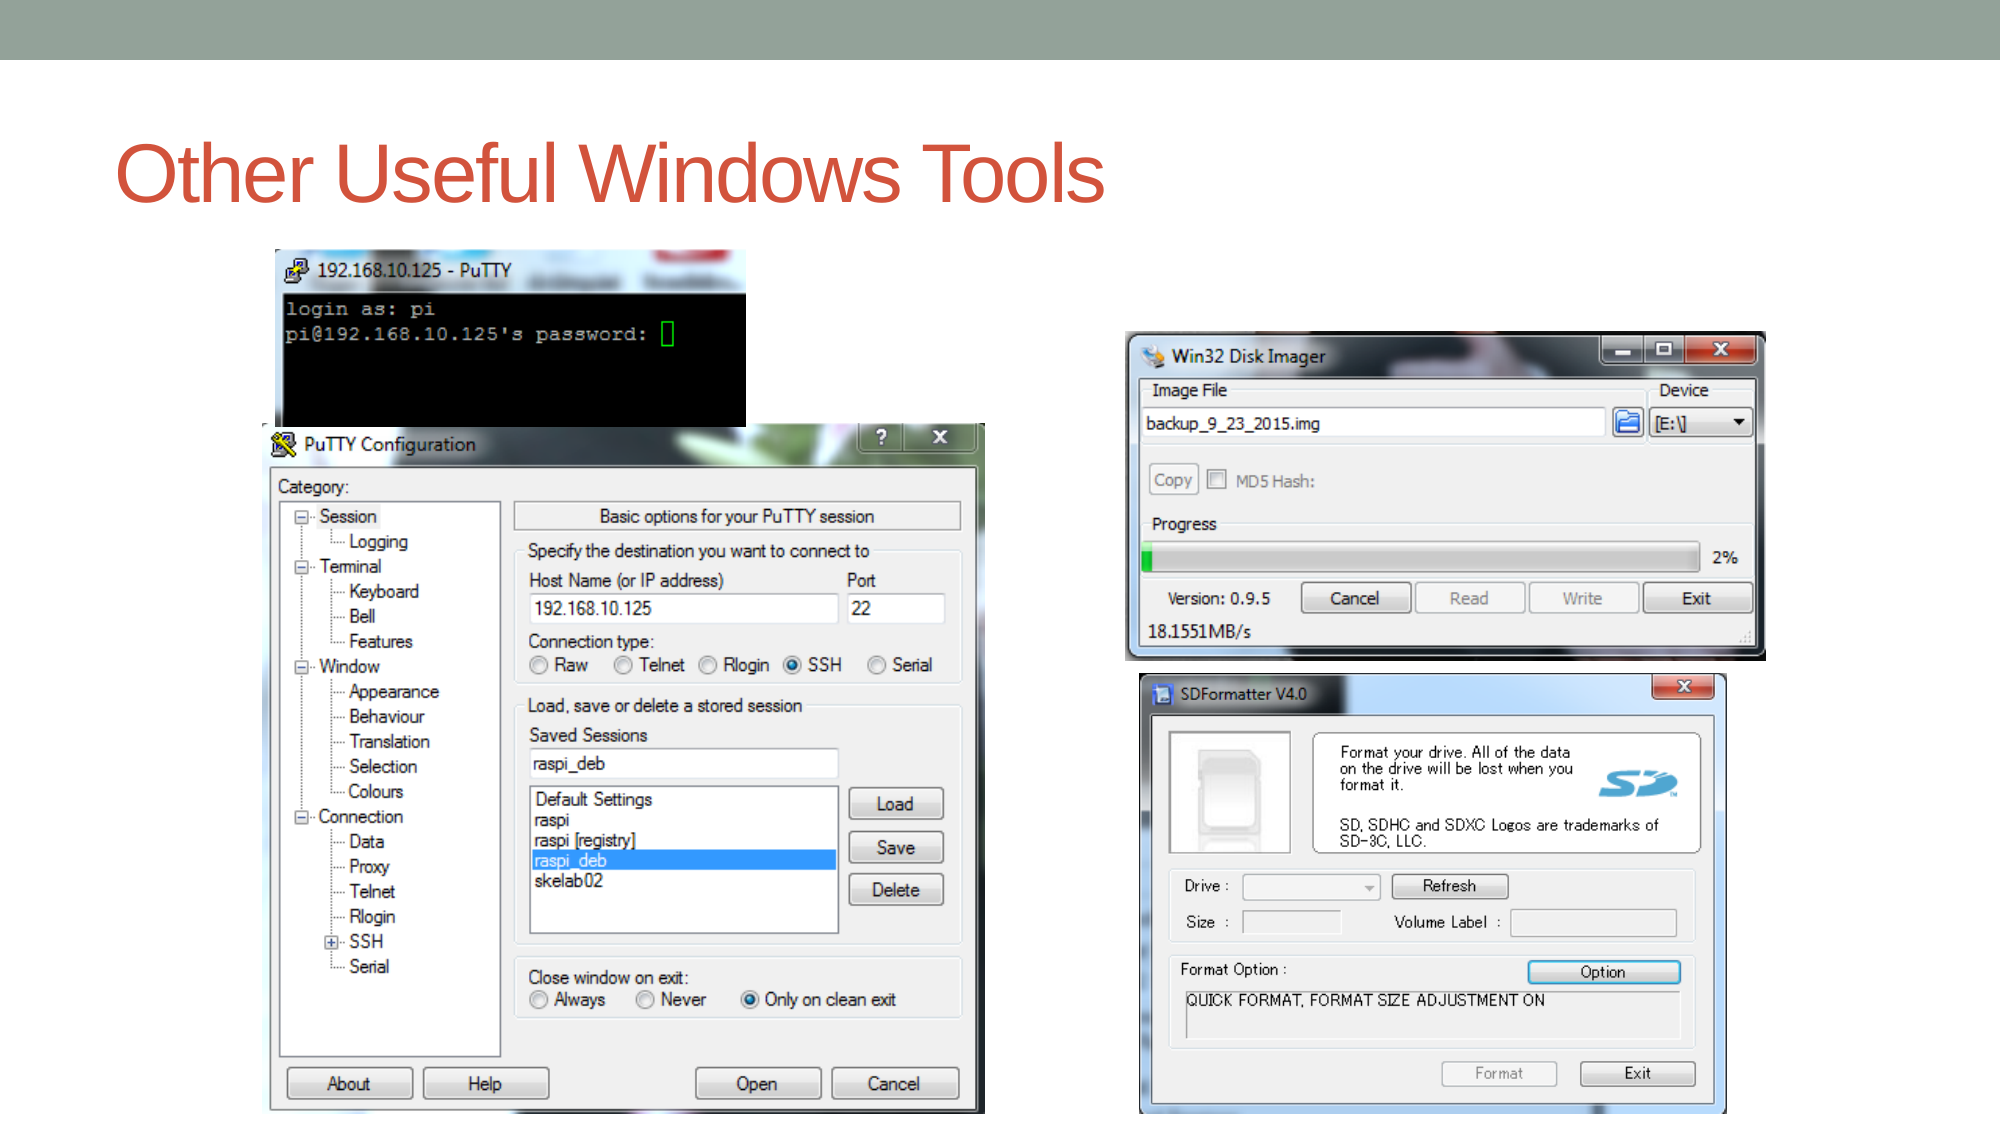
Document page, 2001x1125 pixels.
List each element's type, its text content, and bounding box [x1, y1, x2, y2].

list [262, 422, 985, 1114]
picture [274, 249, 746, 427]
title Other Useful Windows Tools [99, 87, 1900, 250]
picture [1138, 673, 1727, 1114]
picture [1124, 330, 1767, 662]
